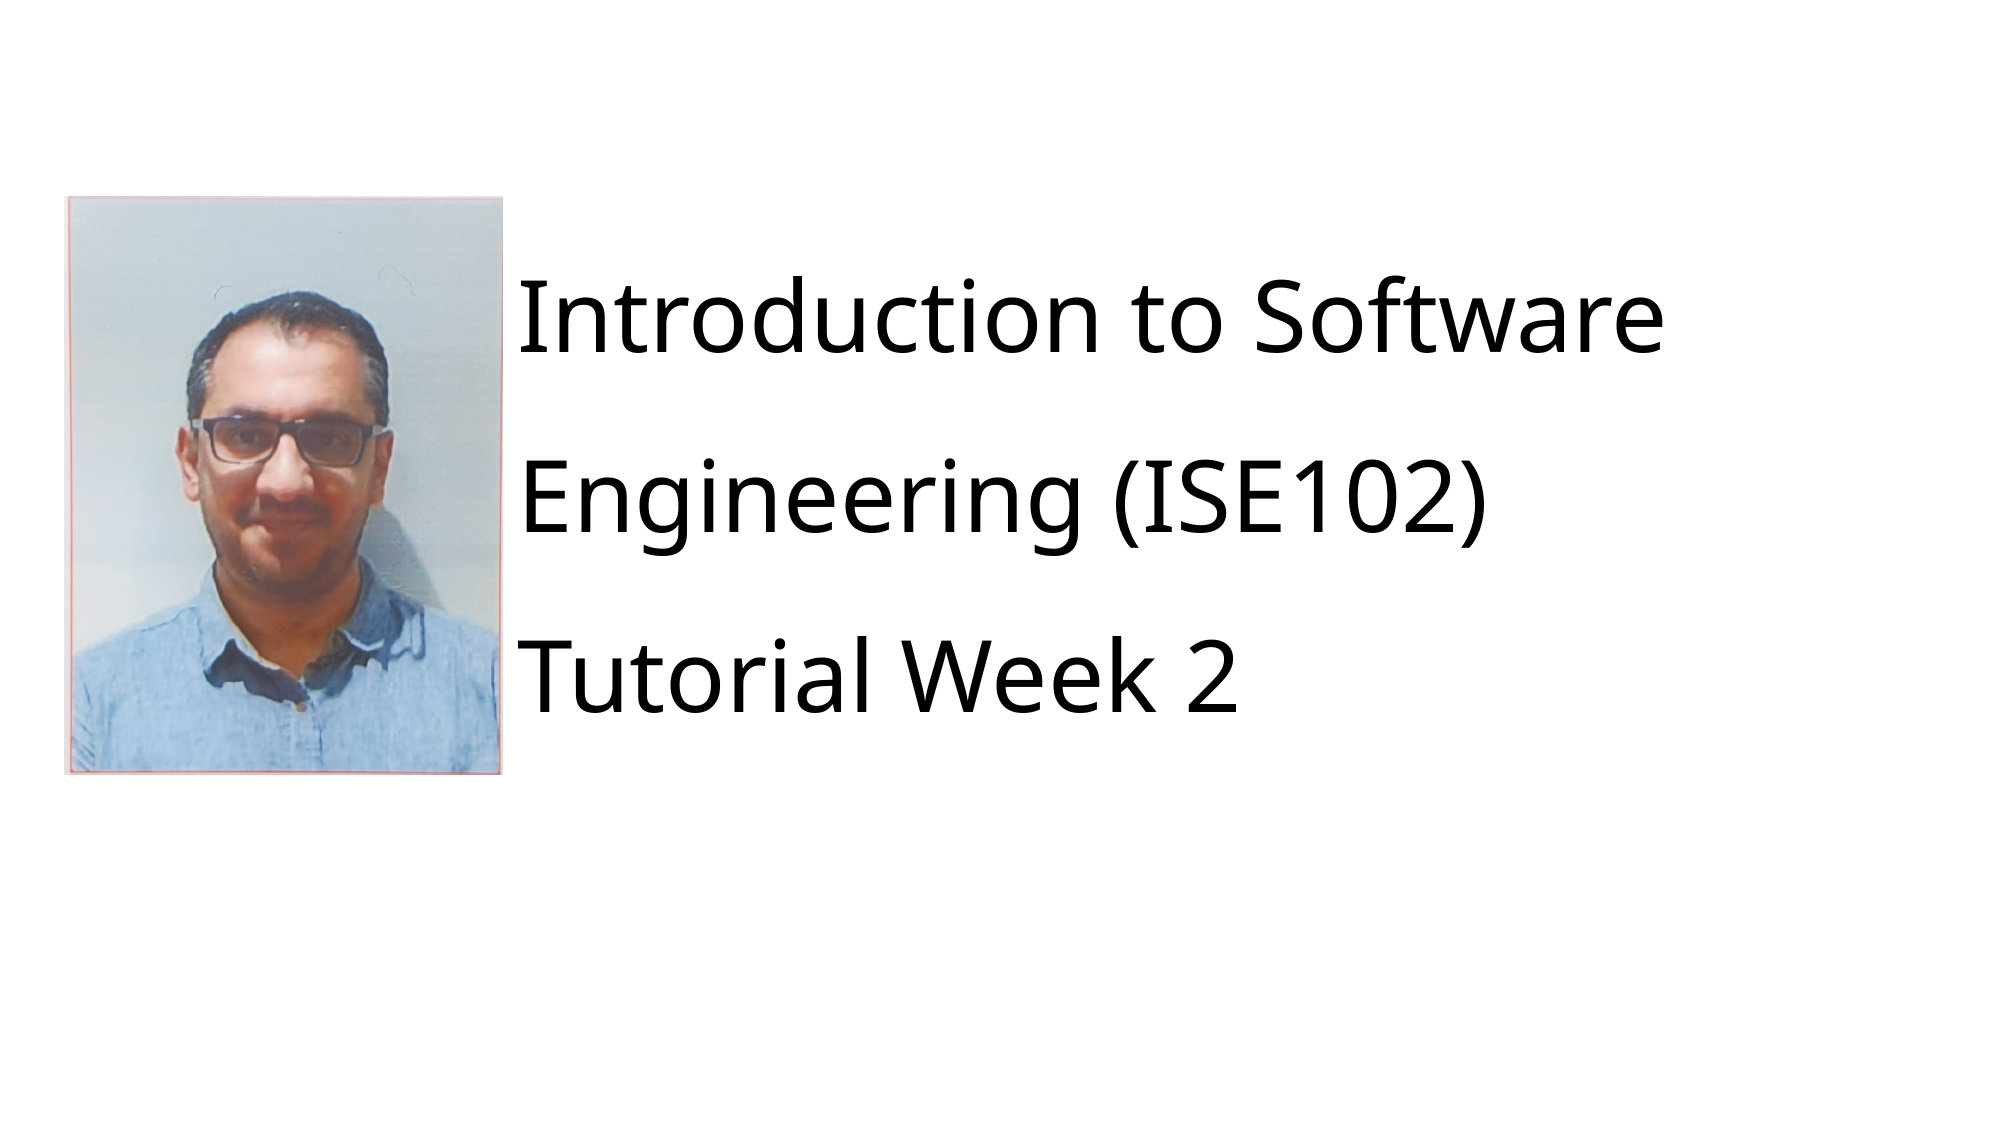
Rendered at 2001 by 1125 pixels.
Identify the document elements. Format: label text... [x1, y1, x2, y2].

picture [63, 196, 504, 775]
title Introduction to Software Engineering (ISE102) Tutorial Week 2 [504, 230, 1936, 741]
